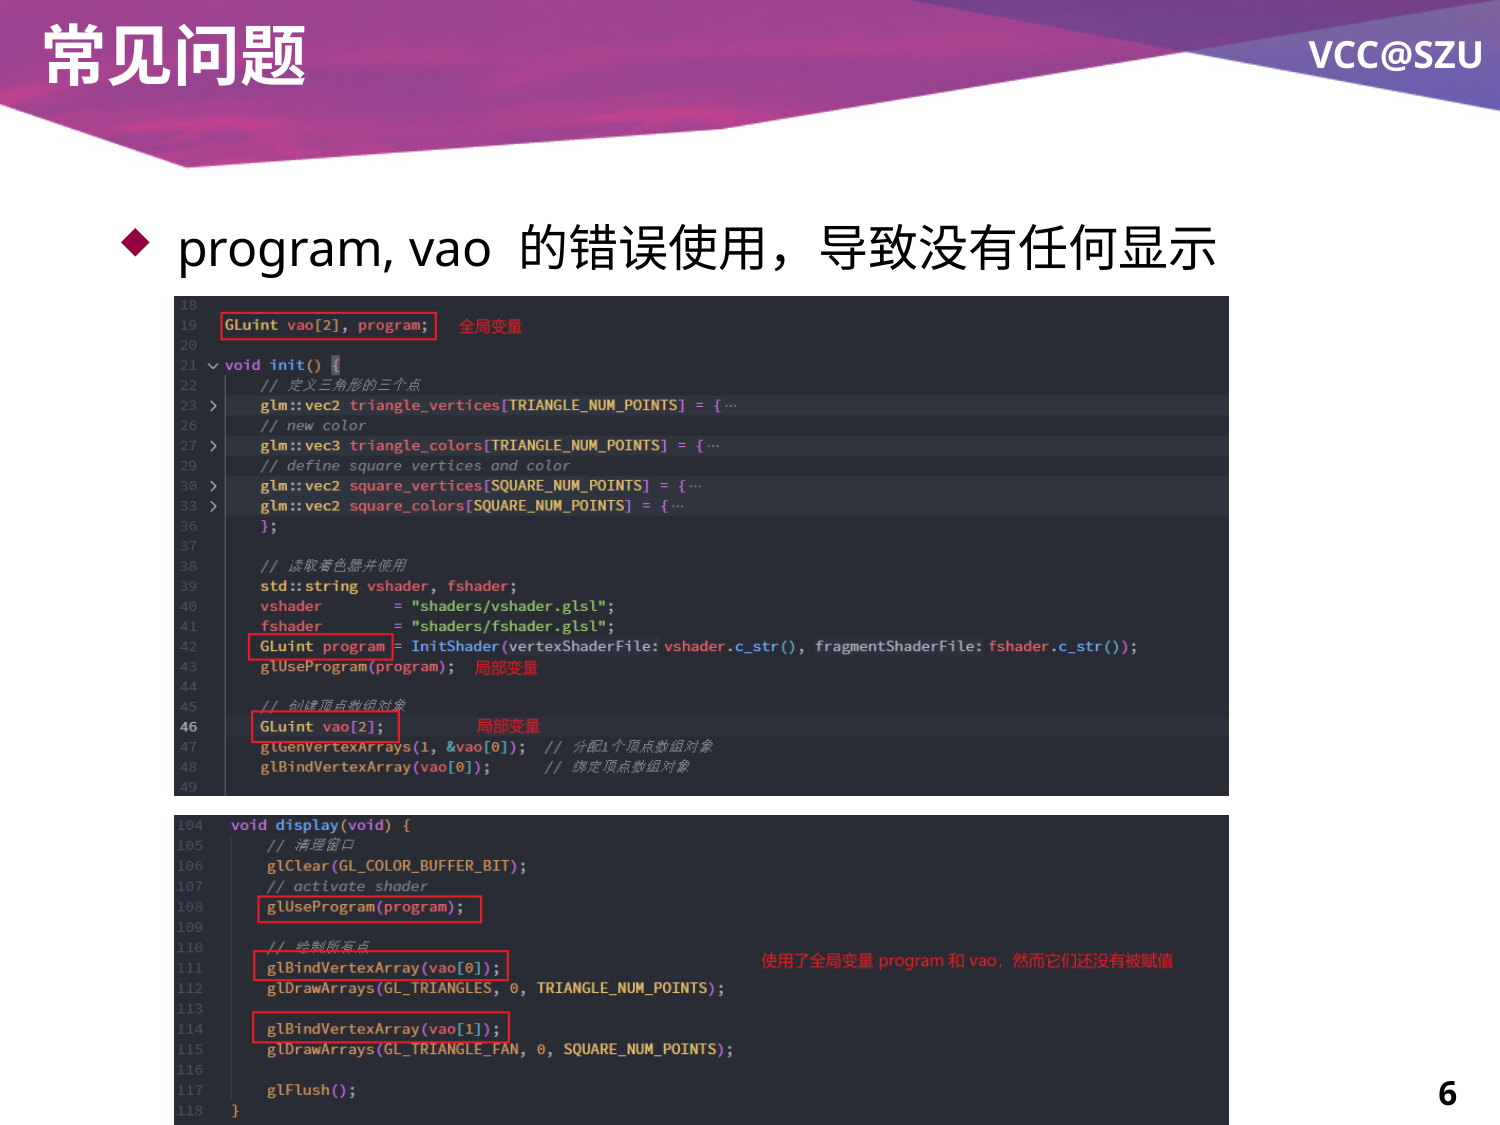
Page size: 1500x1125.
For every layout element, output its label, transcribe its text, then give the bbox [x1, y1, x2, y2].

title 常见问题 [25, 15, 1320, 104]
picture [0, 0, 1500, 1125]
slide_number 6 [1384, 1065, 1500, 1125]
list program, vao 的错误使用，导致没有任何显示 [103, 216, 1397, 930]
